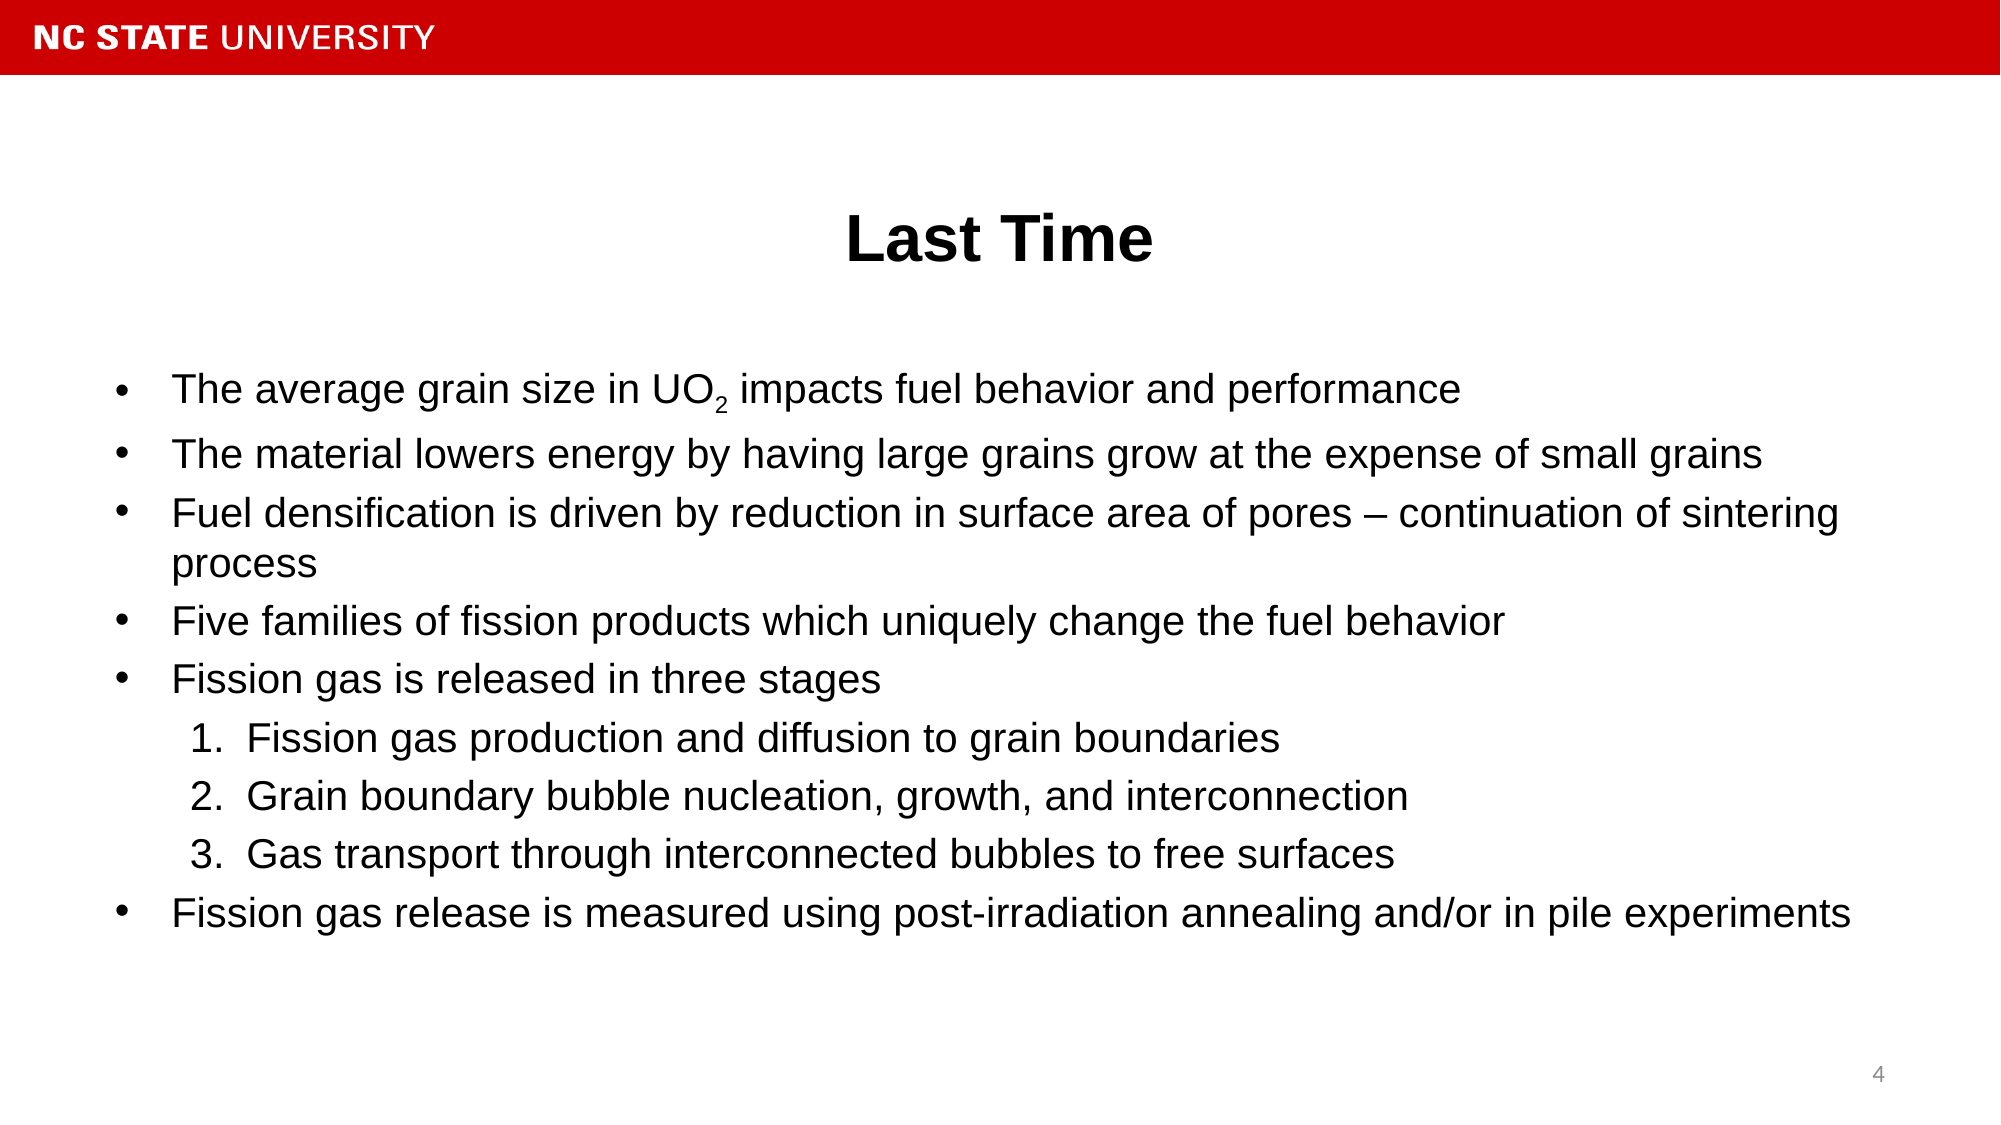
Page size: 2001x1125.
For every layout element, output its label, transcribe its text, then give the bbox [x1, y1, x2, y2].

list The average grain size in UO2 impacts fuel behavior and performance The material lowers energy by having large grains grow at the expense of small grains Fuel densification is driven by reduction in surface area of pores – continuation of sintering process Five families of fission products which uniquely change the fuel behavior Fission gas is released in three stages Fission gas production and diffusion to grain boundaries Grain boundary bubble nucleation, growth, and interconnection Gas transport through interconnected bubbles to free surfaces Fission gas release is measured using post-irradiation annealing and/or in pile experiments [99, 354, 1900, 1005]
picture [0, 0, 2000, 75]
title Last Time [99, 147, 1900, 323]
slide_number 4 [1433, 1042, 1900, 1103]
